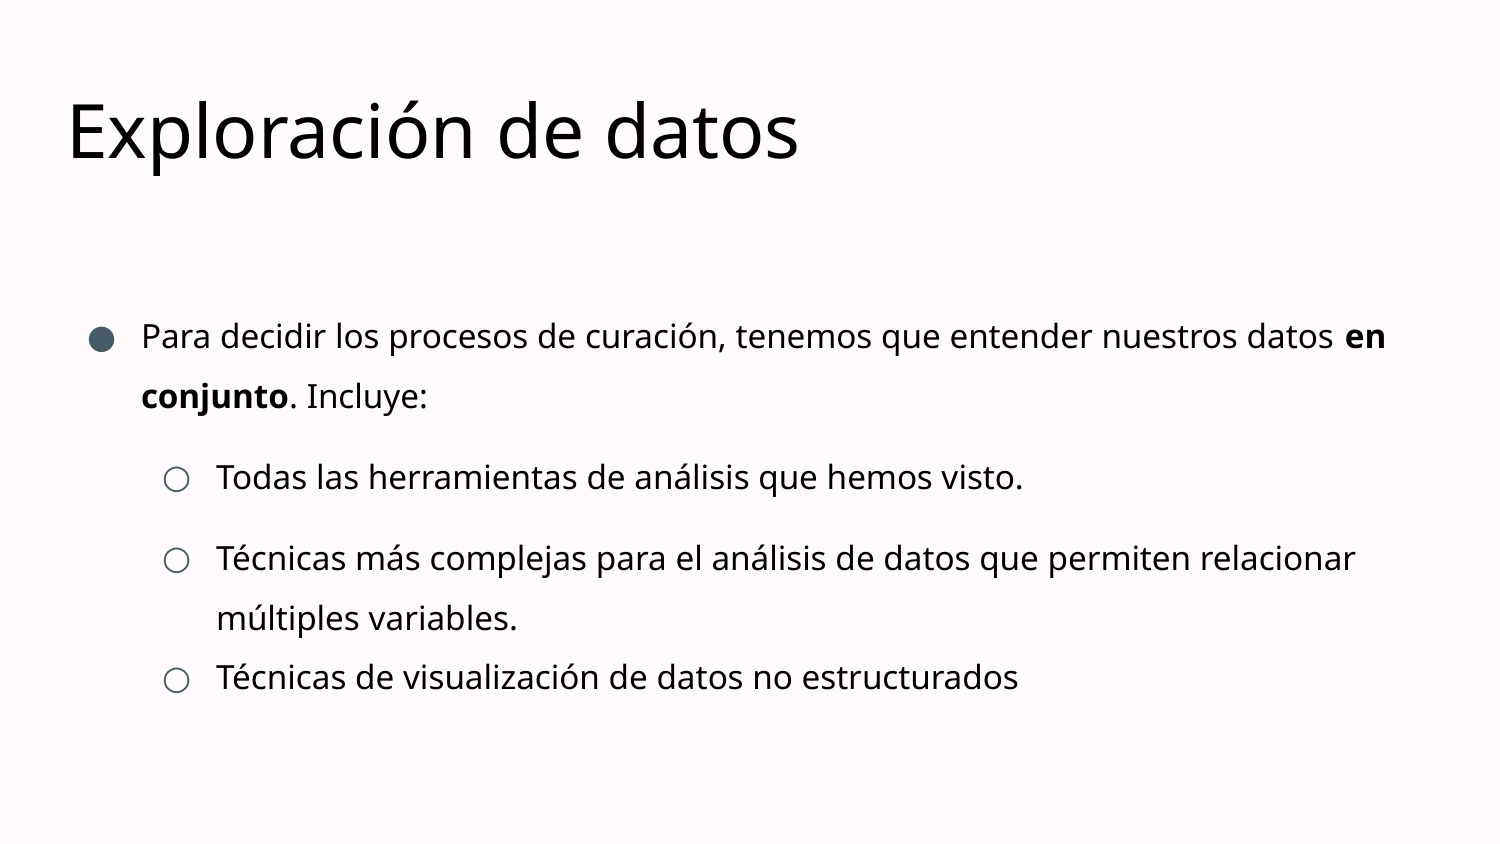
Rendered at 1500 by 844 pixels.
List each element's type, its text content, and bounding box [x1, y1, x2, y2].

title Exploración de datos [51, 51, 1449, 189]
list Para decidir los procesos de curación, tenemos que entender nuestros datos en conjunto. Incluye: Todas las herramientas de análisis que hemos visto. Técnicas más complejas para el análisis de datos que permiten relacionar múltiples variables. Técnicas de visualización de datos no estructurados [51, 200, 1449, 752]
